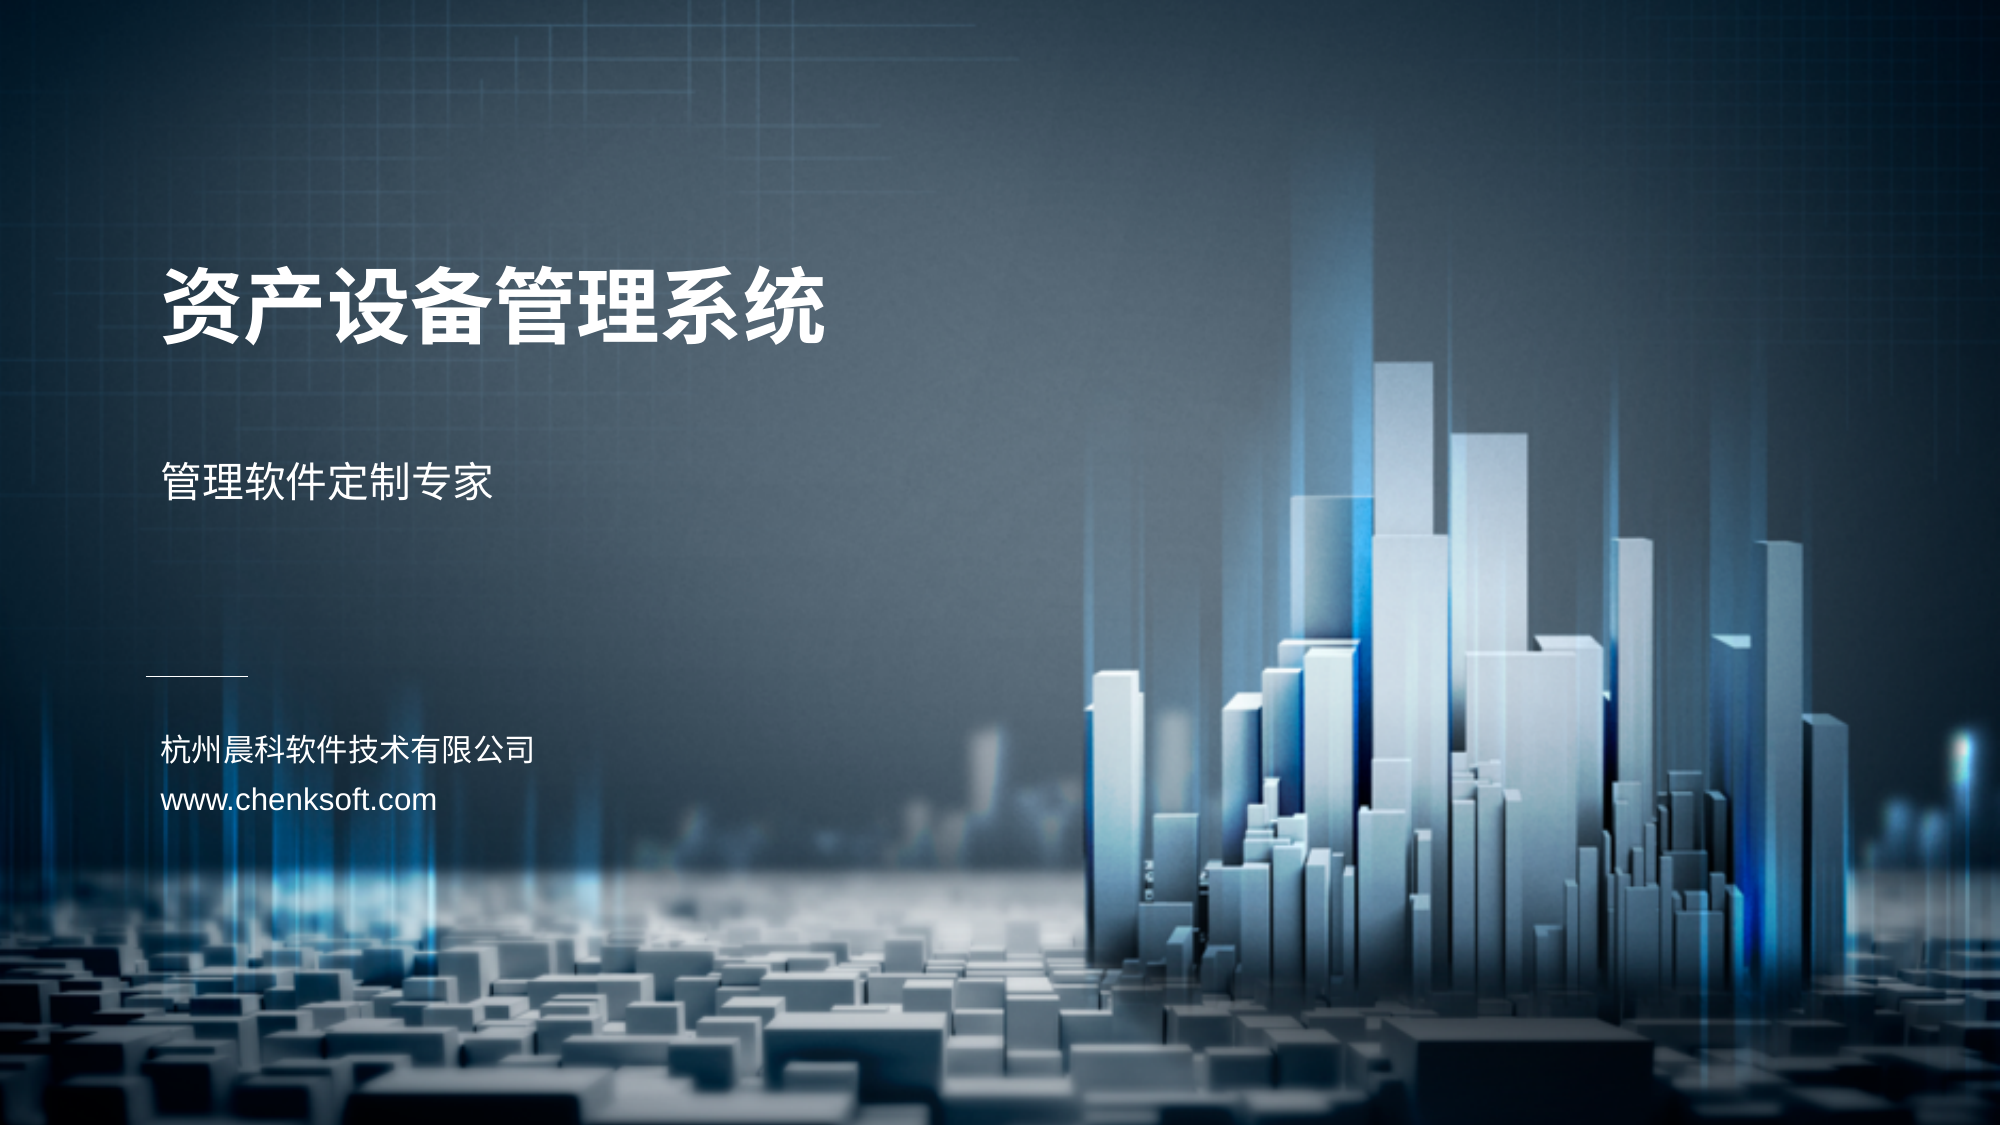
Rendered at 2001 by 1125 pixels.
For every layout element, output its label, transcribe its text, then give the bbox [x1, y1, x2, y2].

picture [0, 0, 2000, 1125]
subtitle 管理软件定制专家 [145, 438, 1065, 530]
title 资产设备管理系统 [145, 182, 1065, 438]
list www.chenksoft.com [145, 775, 1065, 825]
list 杭州晨科软件技术有限公司 [145, 727, 1065, 775]
